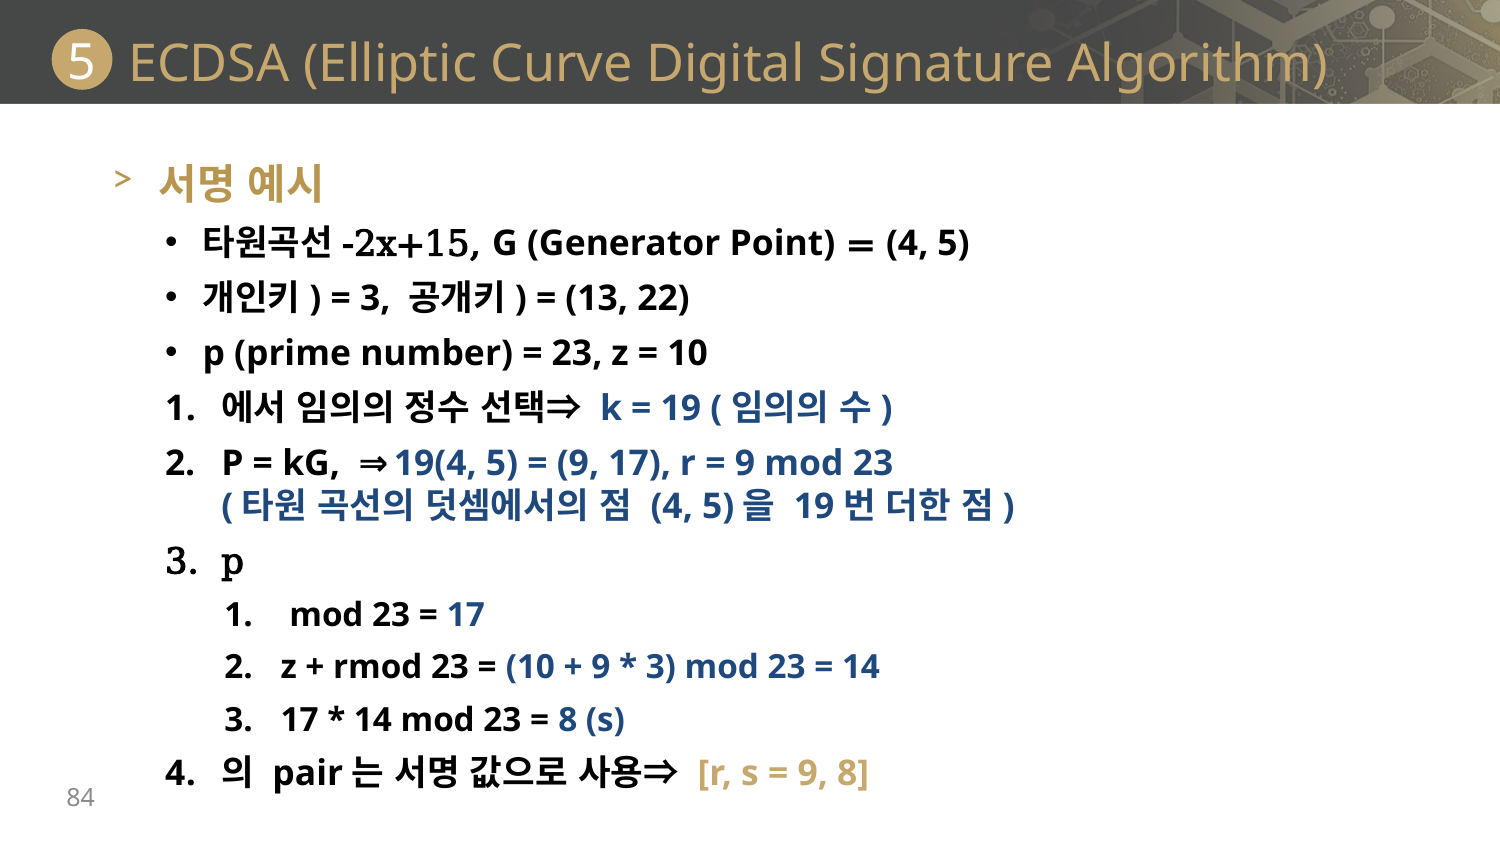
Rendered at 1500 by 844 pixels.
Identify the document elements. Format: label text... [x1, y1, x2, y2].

picture [0, 0, 1500, 103]
slide_number 84 [51, 776, 389, 822]
title ECDSA (Elliptic Curve Digital Signature Algorithm) [113, 13, 1483, 100]
list 5 [51, 28, 113, 90]
